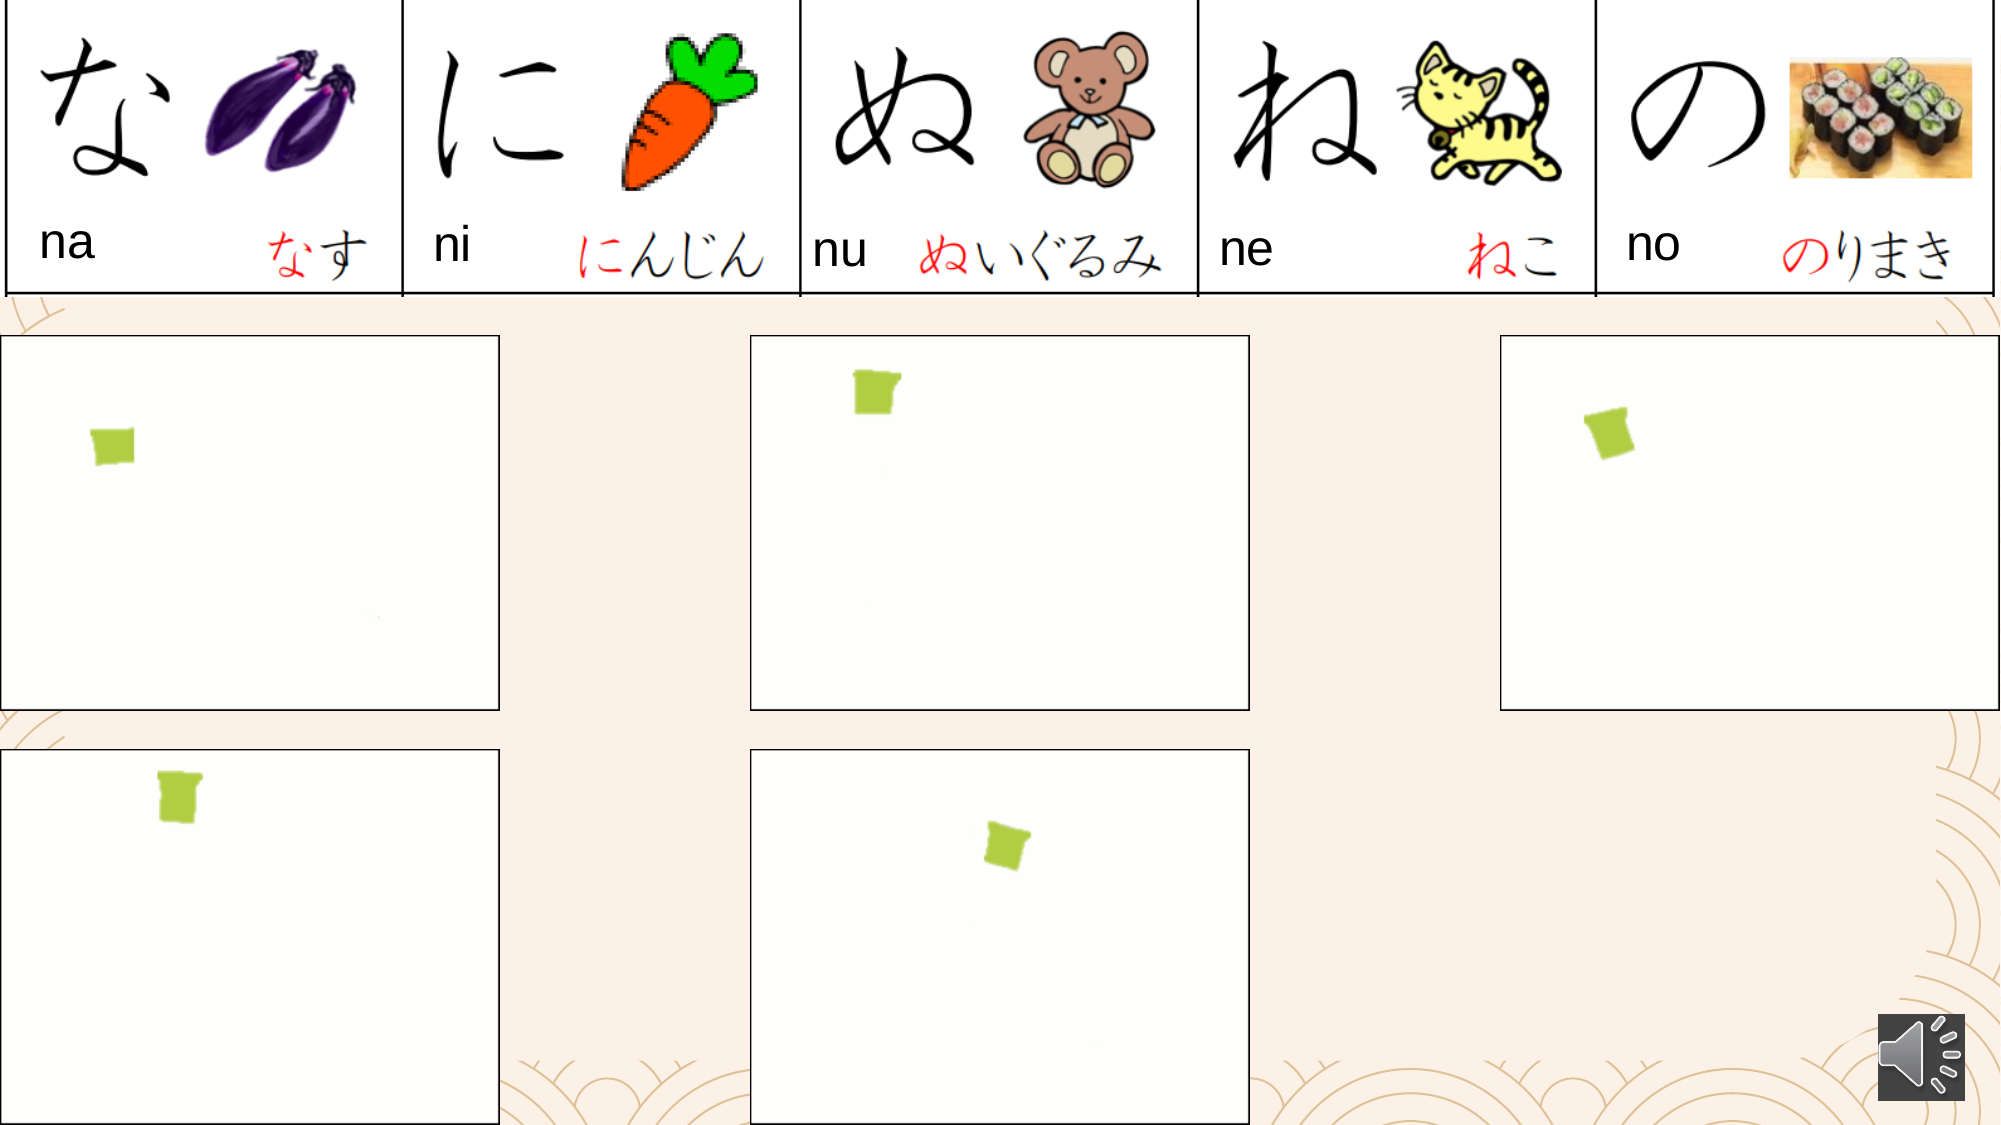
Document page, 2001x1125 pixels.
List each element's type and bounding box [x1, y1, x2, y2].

picture [1876, 1012, 1967, 1103]
picture [0, 335, 501, 711]
picture [749, 749, 1251, 1125]
picture [0, 0, 2000, 297]
picture [1499, 335, 2000, 711]
picture [749, 335, 1251, 711]
picture [0, 749, 501, 1125]
